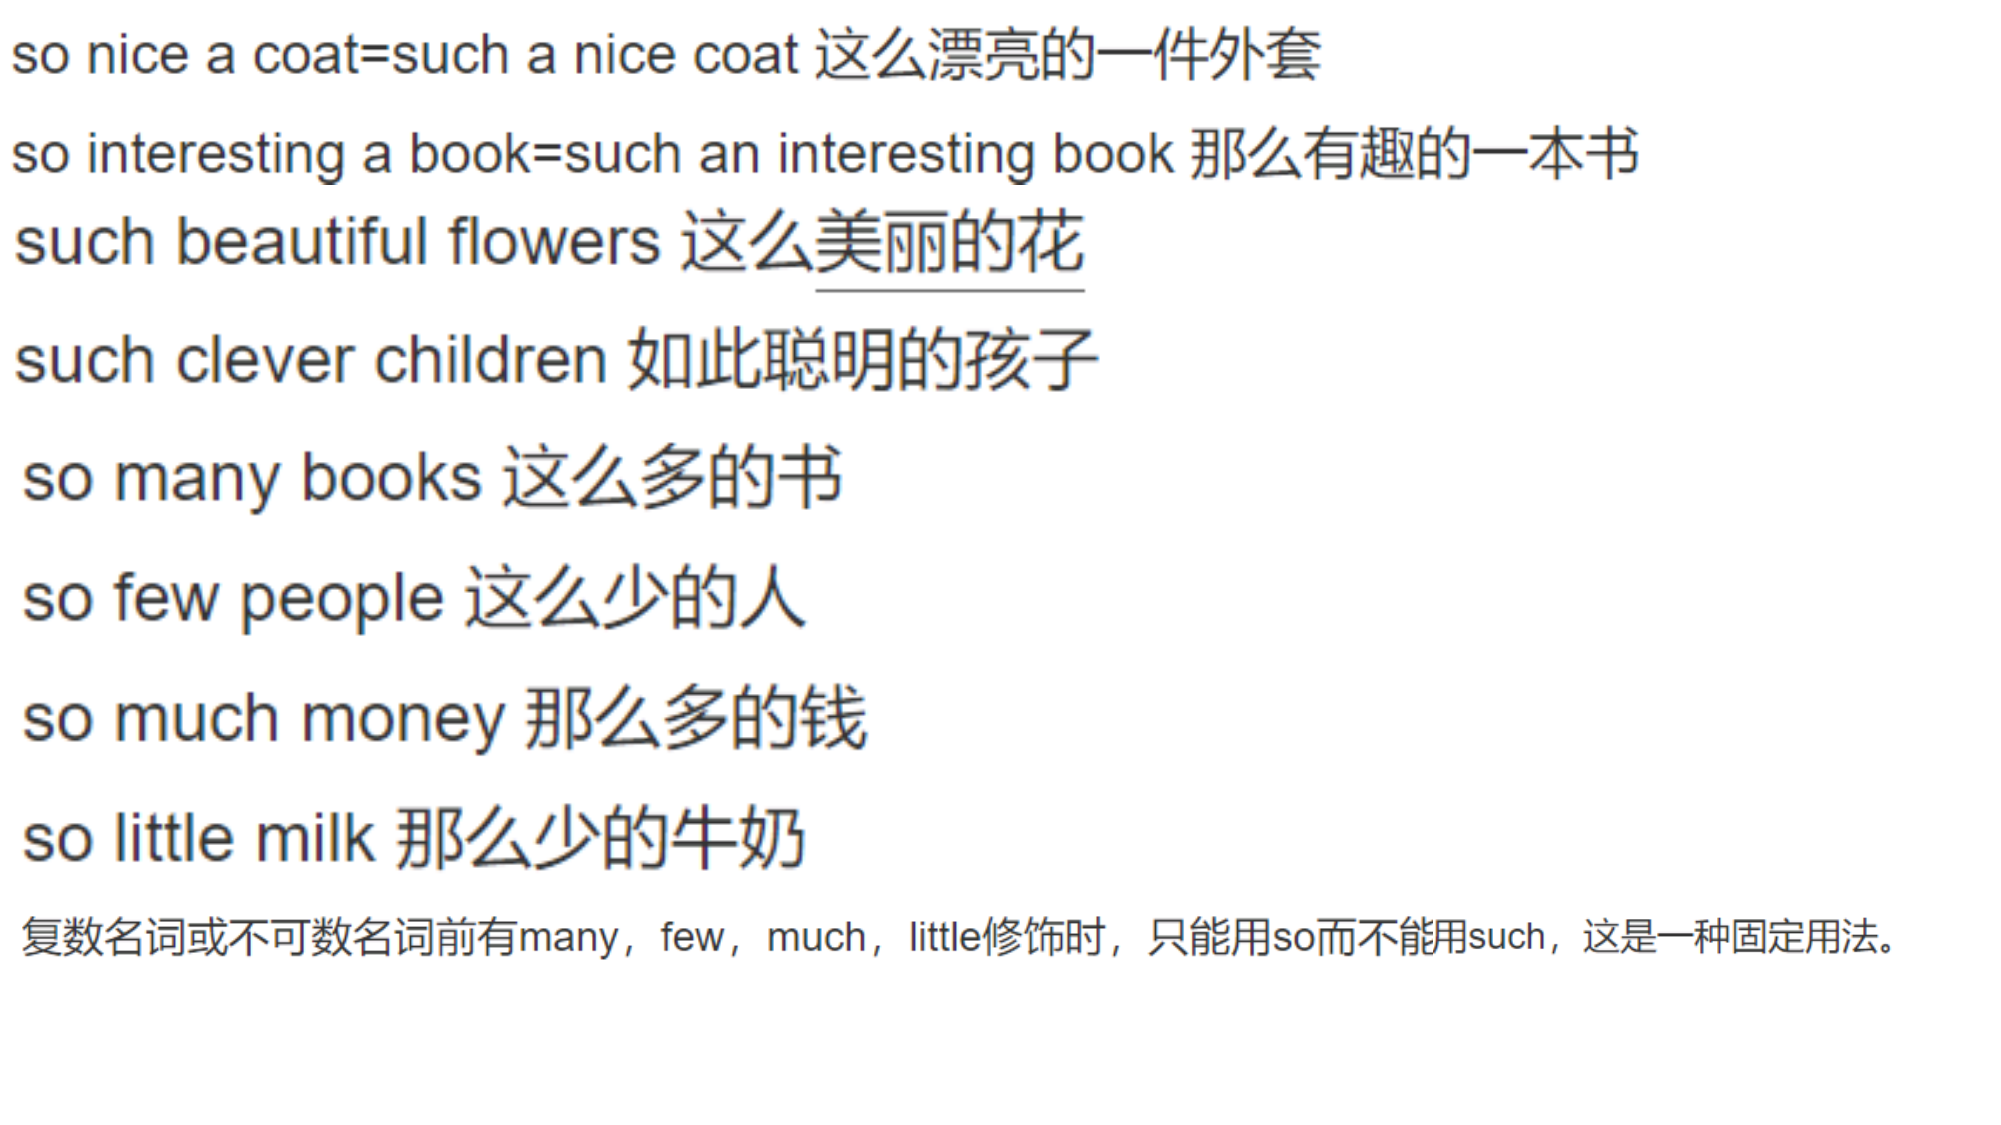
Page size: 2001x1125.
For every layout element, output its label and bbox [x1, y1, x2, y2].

picture [22, 901, 1916, 989]
picture [0, 203, 1156, 403]
picture [0, 22, 1688, 185]
picture [0, 421, 903, 885]
